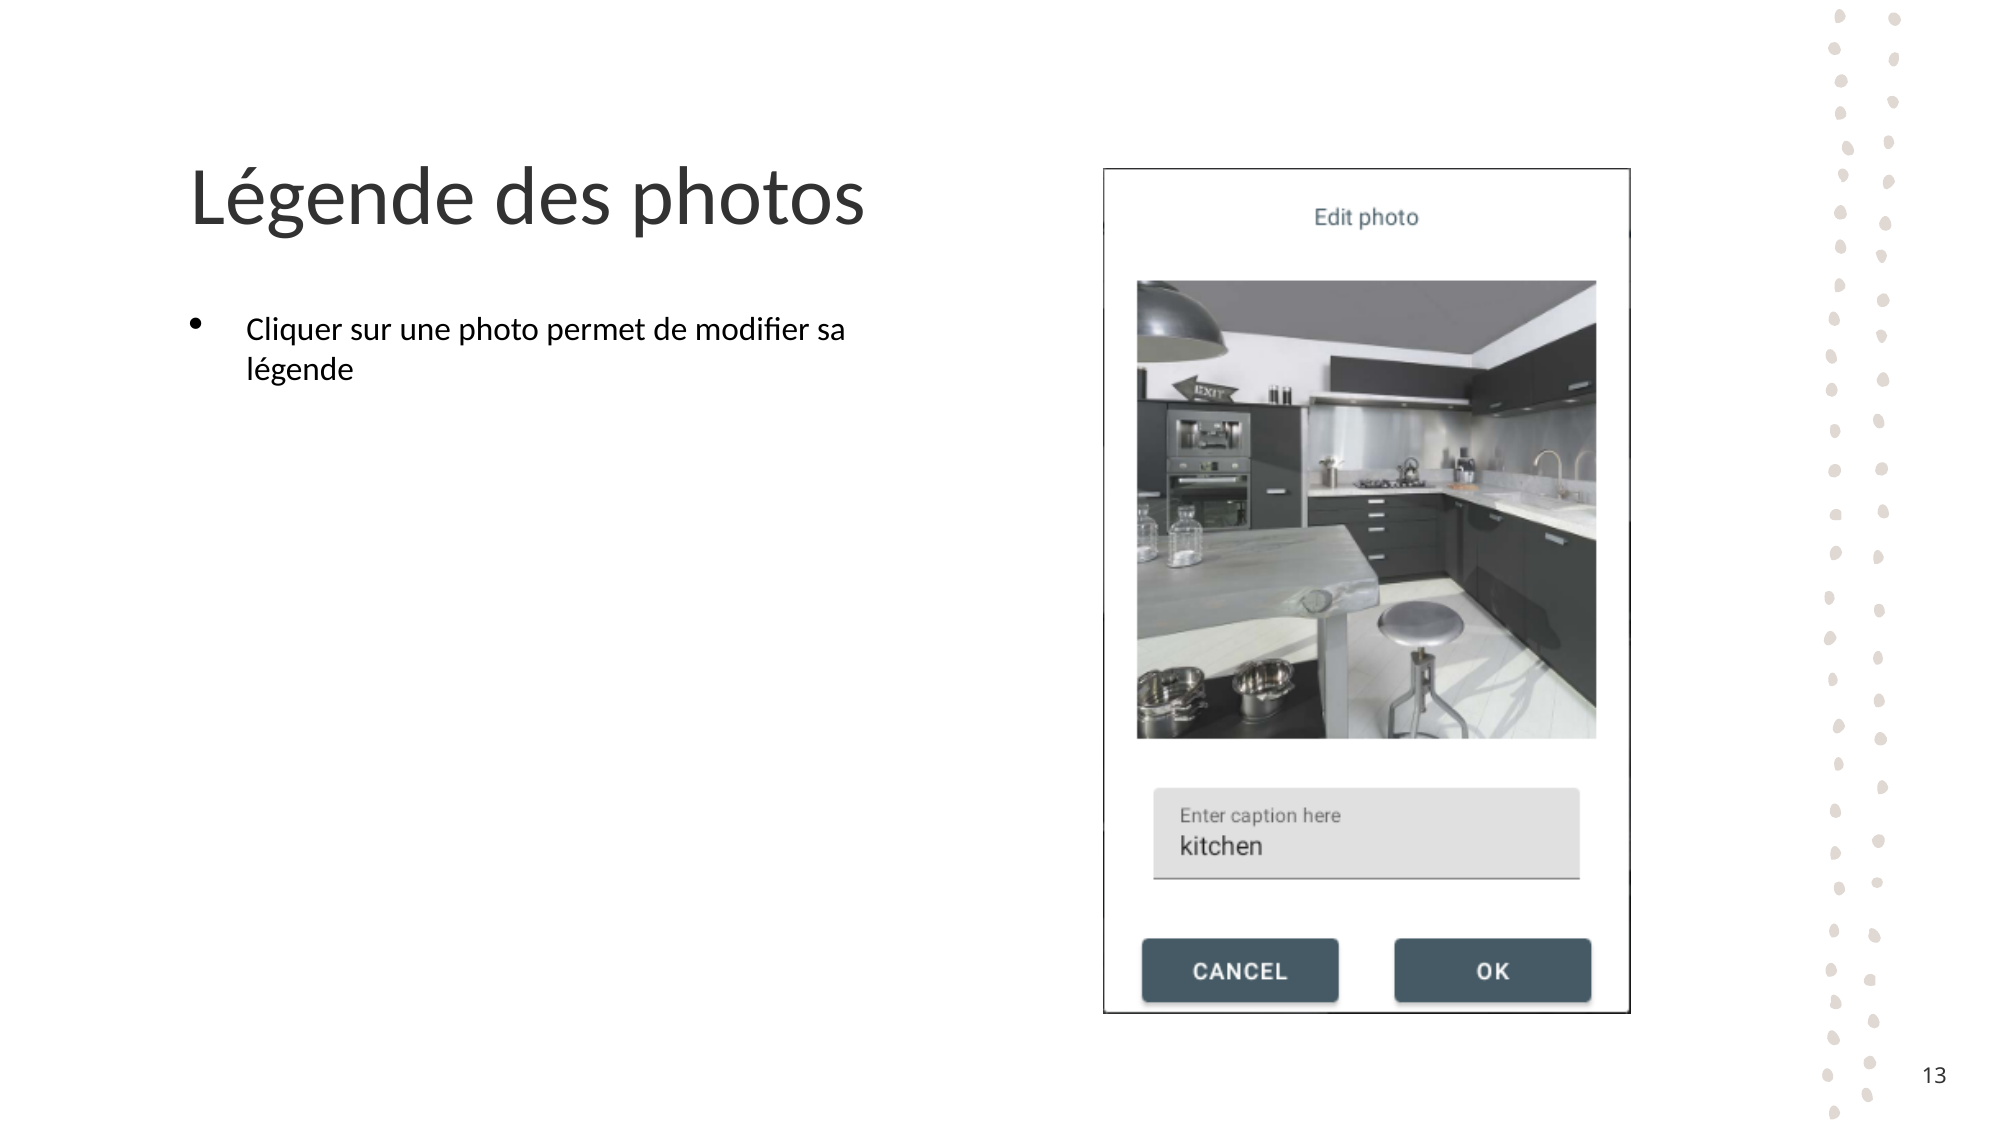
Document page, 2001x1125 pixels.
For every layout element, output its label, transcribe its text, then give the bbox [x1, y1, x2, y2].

text_box Cliquer sur une photo permet de modifier sa légende [175, 299, 923, 395]
picture [1103, 168, 1631, 1014]
slide_number 13 [1879, 1046, 1962, 1107]
title Légende des photos [175, 82, 1756, 300]
